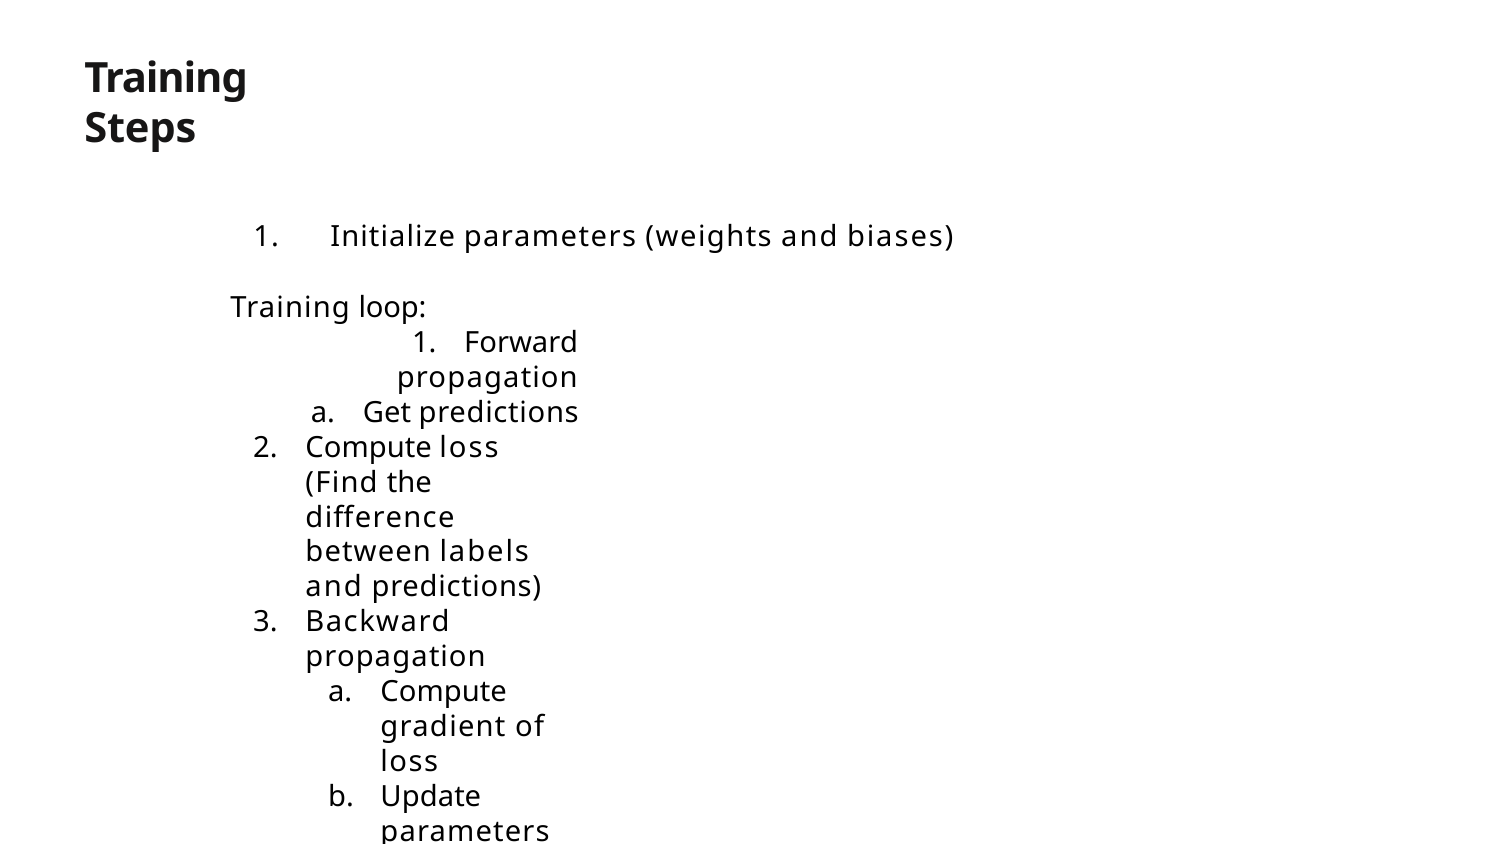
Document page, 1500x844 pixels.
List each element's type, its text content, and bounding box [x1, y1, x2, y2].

title Training Steps [82, 48, 361, 192]
text_box 1. Initialize parameters (weights and biases) Training loop: Forward propagation Get predictions Compute loss (Find the difference between labels and predictions) Backward propagation Compute gradient of loss Update parameters Repeat until neural network converges [228, 214, 1167, 844]
